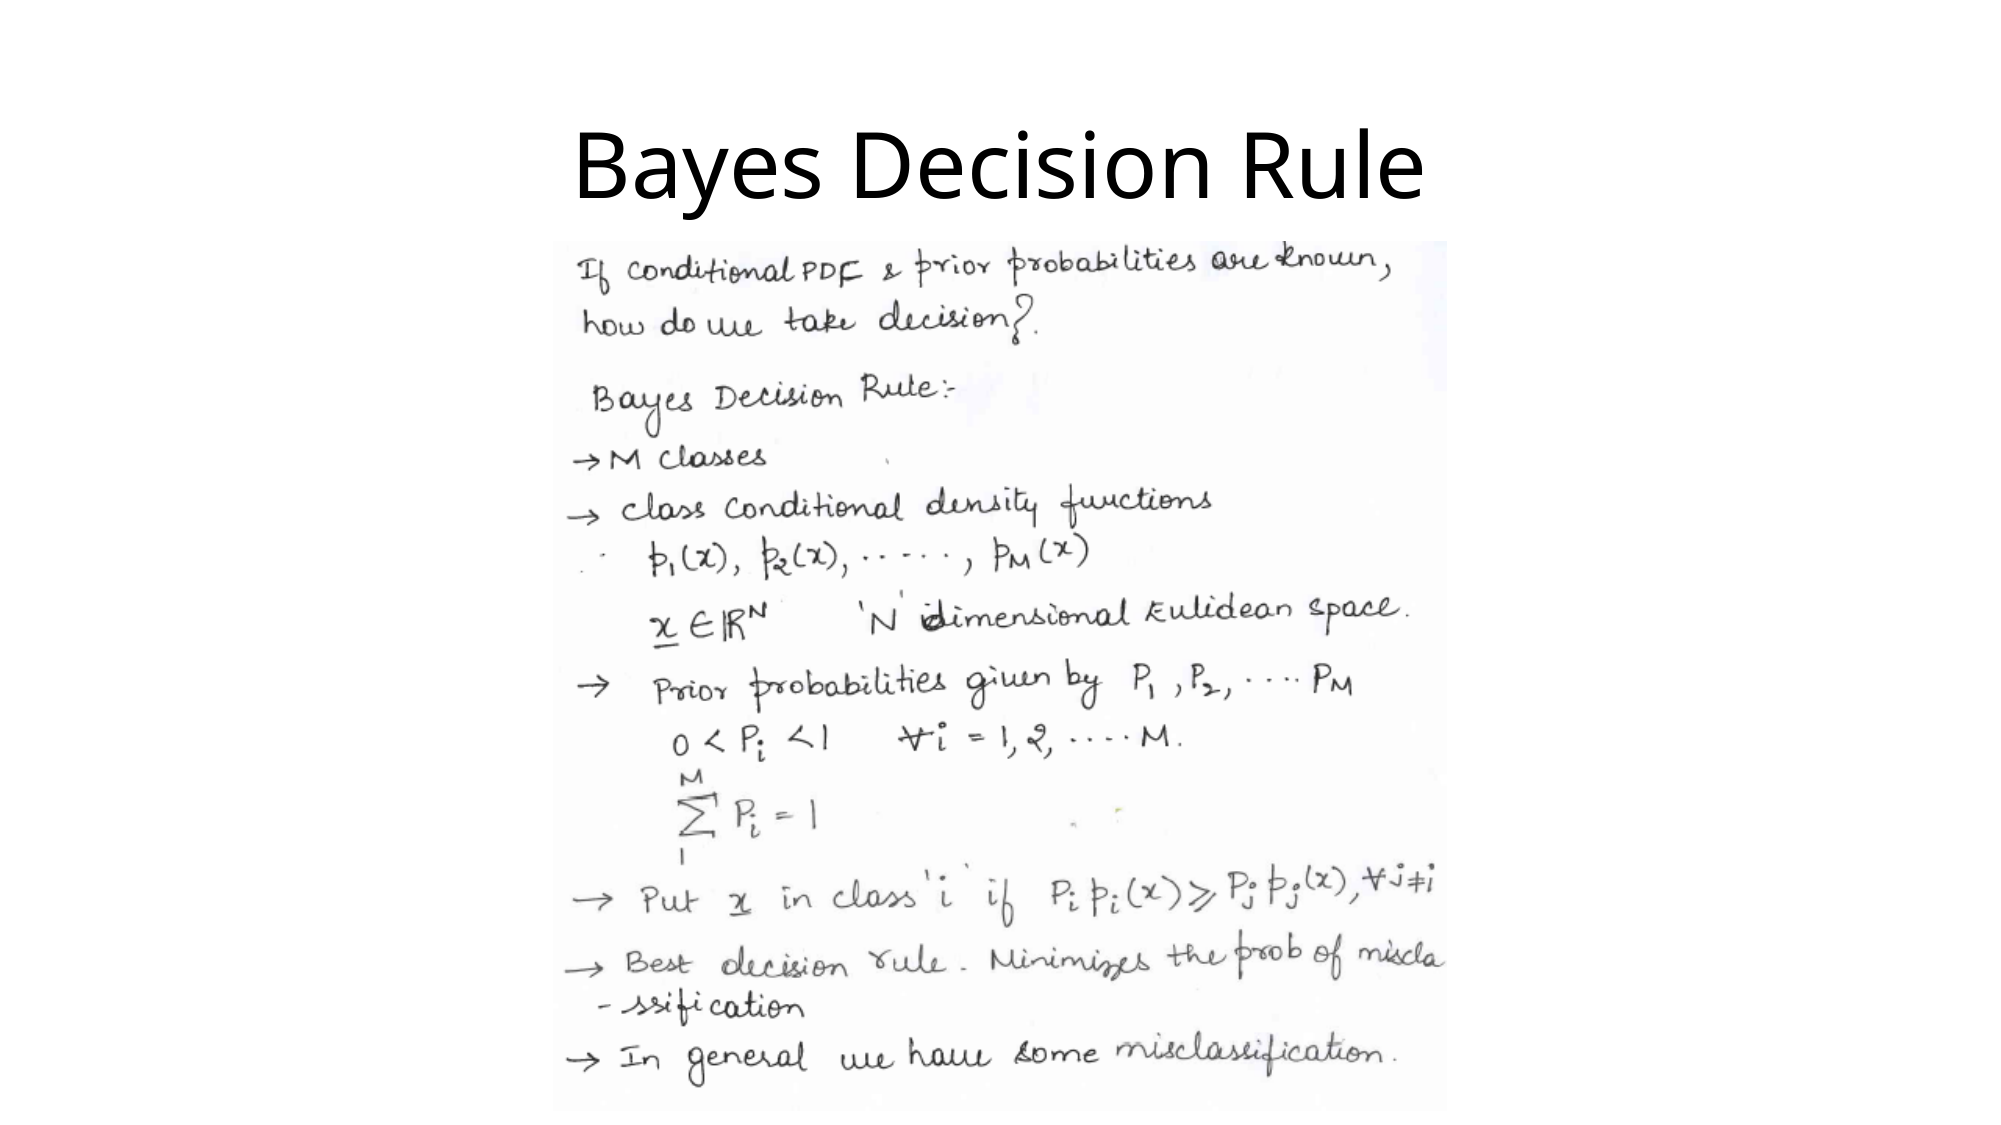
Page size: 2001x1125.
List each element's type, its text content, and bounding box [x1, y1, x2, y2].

title Bayes Decision Rule [137, 59, 1863, 278]
picture [553, 241, 1447, 1111]
